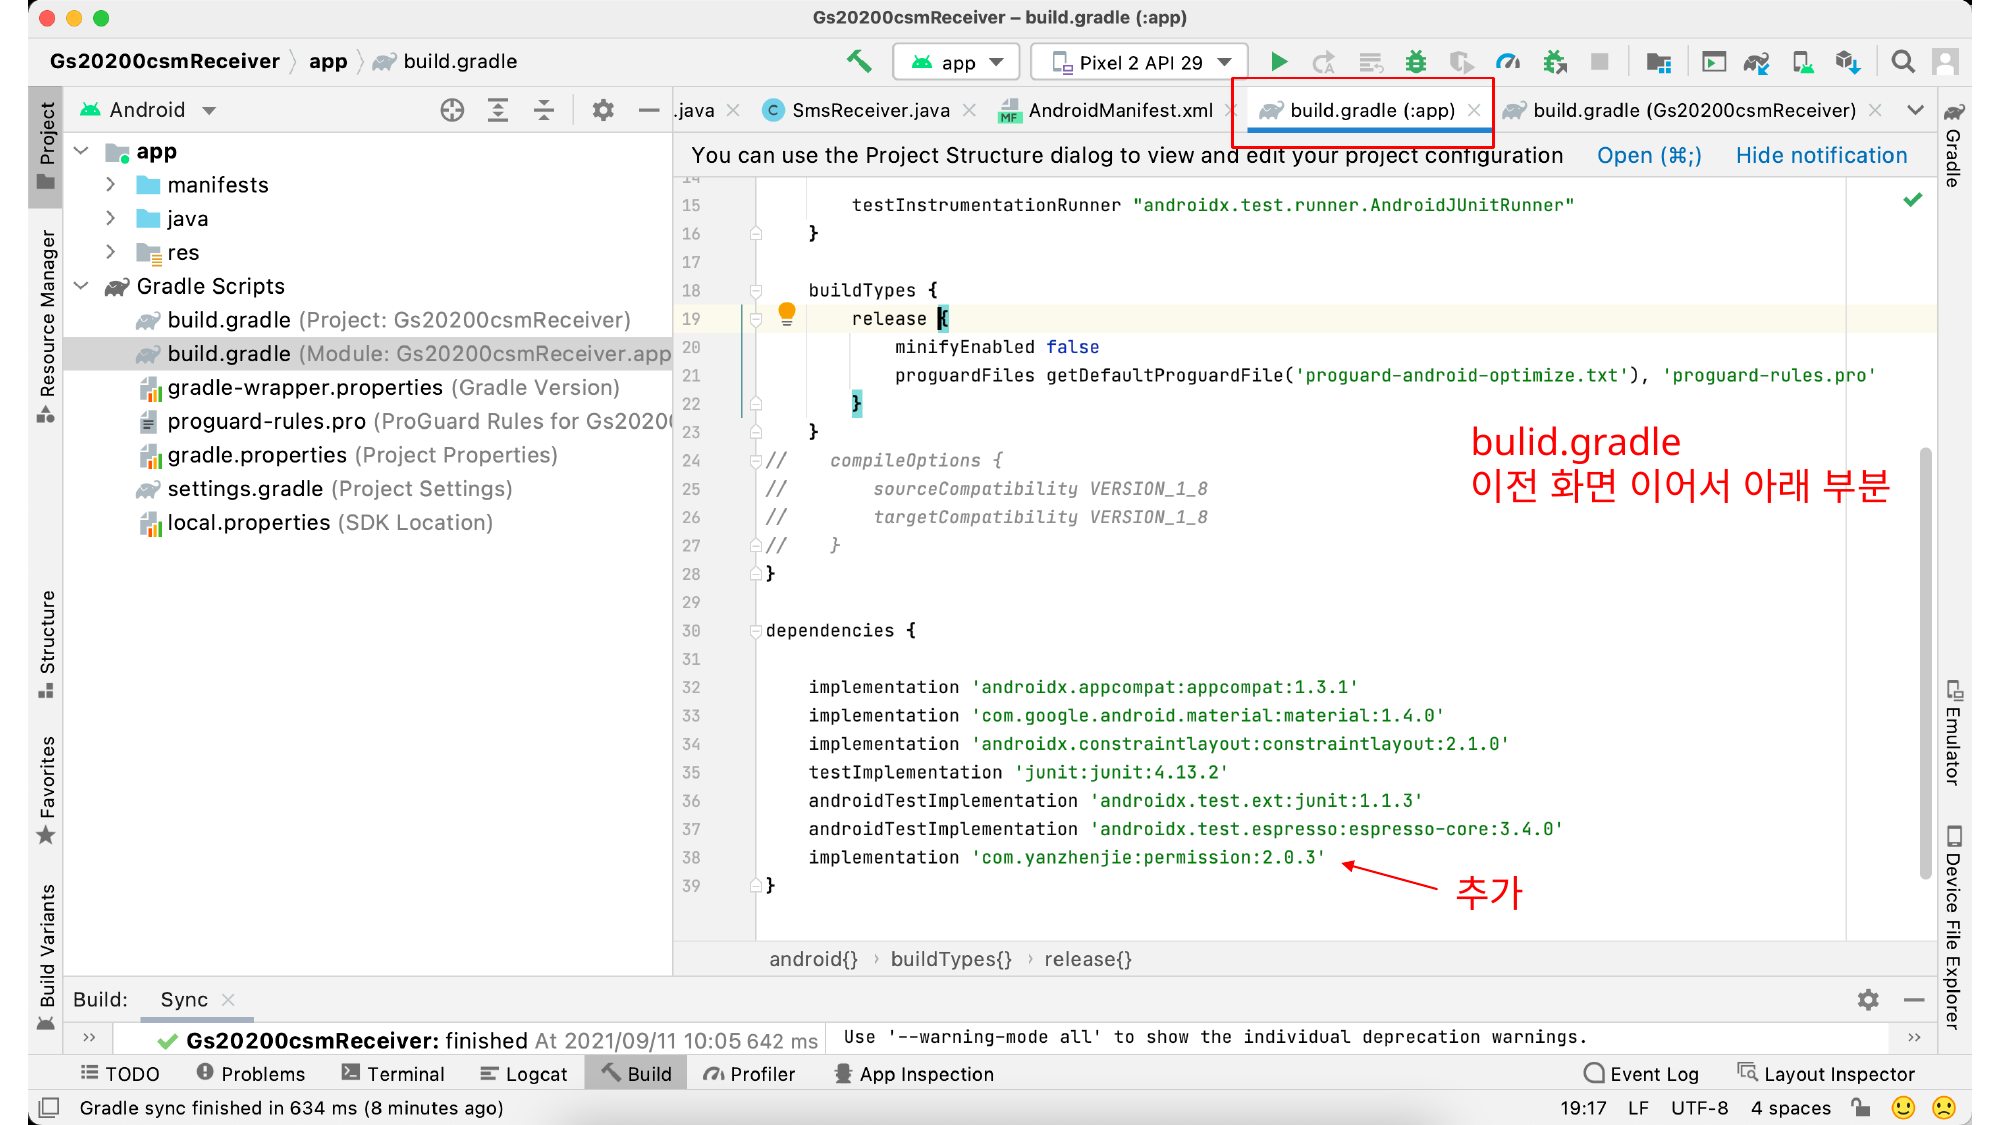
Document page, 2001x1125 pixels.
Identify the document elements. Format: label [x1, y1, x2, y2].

picture [28, 0, 1972, 1125]
text_box [1340, 862, 1438, 890]
